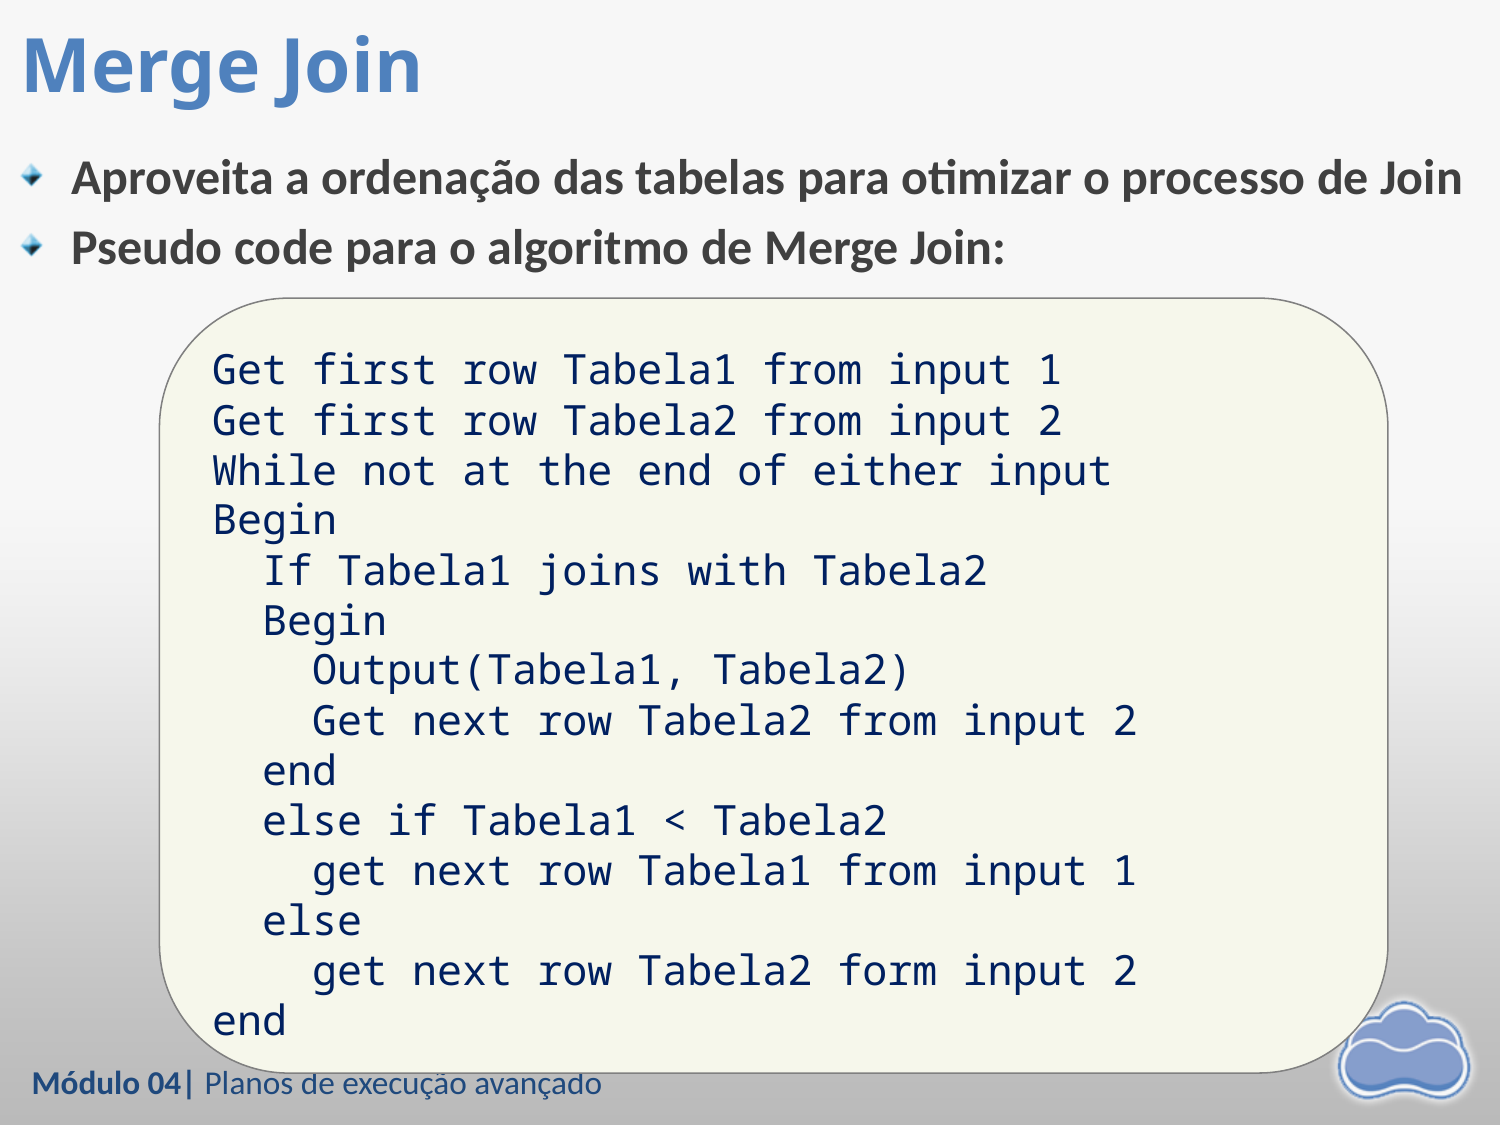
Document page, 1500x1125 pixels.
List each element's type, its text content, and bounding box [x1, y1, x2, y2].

picture [0, 0, 1500, 137]
picture [0, 864, 1500, 1125]
picture [15, 157, 48, 193]
title Merge Join [5, 3, 1483, 121]
picture [304, 1080, 312, 1092]
picture [15, 227, 48, 263]
list Aproveita a ordenação das tabelas para otimizar o processo de Join Pseudo code para o algoritmo de Merge Join: [0, 137, 1500, 864]
text_box Get first row Tabela1 from input 1 Get first row Tabela2 from input 2 While not at the end of either input Begin If Tabela1 joins with Tabela2 Begin Output(Tabela1, Tabela2) Get next row Tabela2 from input 2 end else if Tabela1 < Tabela2 get next row Tabela1 from input 1 else get next row Tabela2 form input 2 end [159, 298, 1388, 1074]
picture [571, 1080, 579, 1092]
